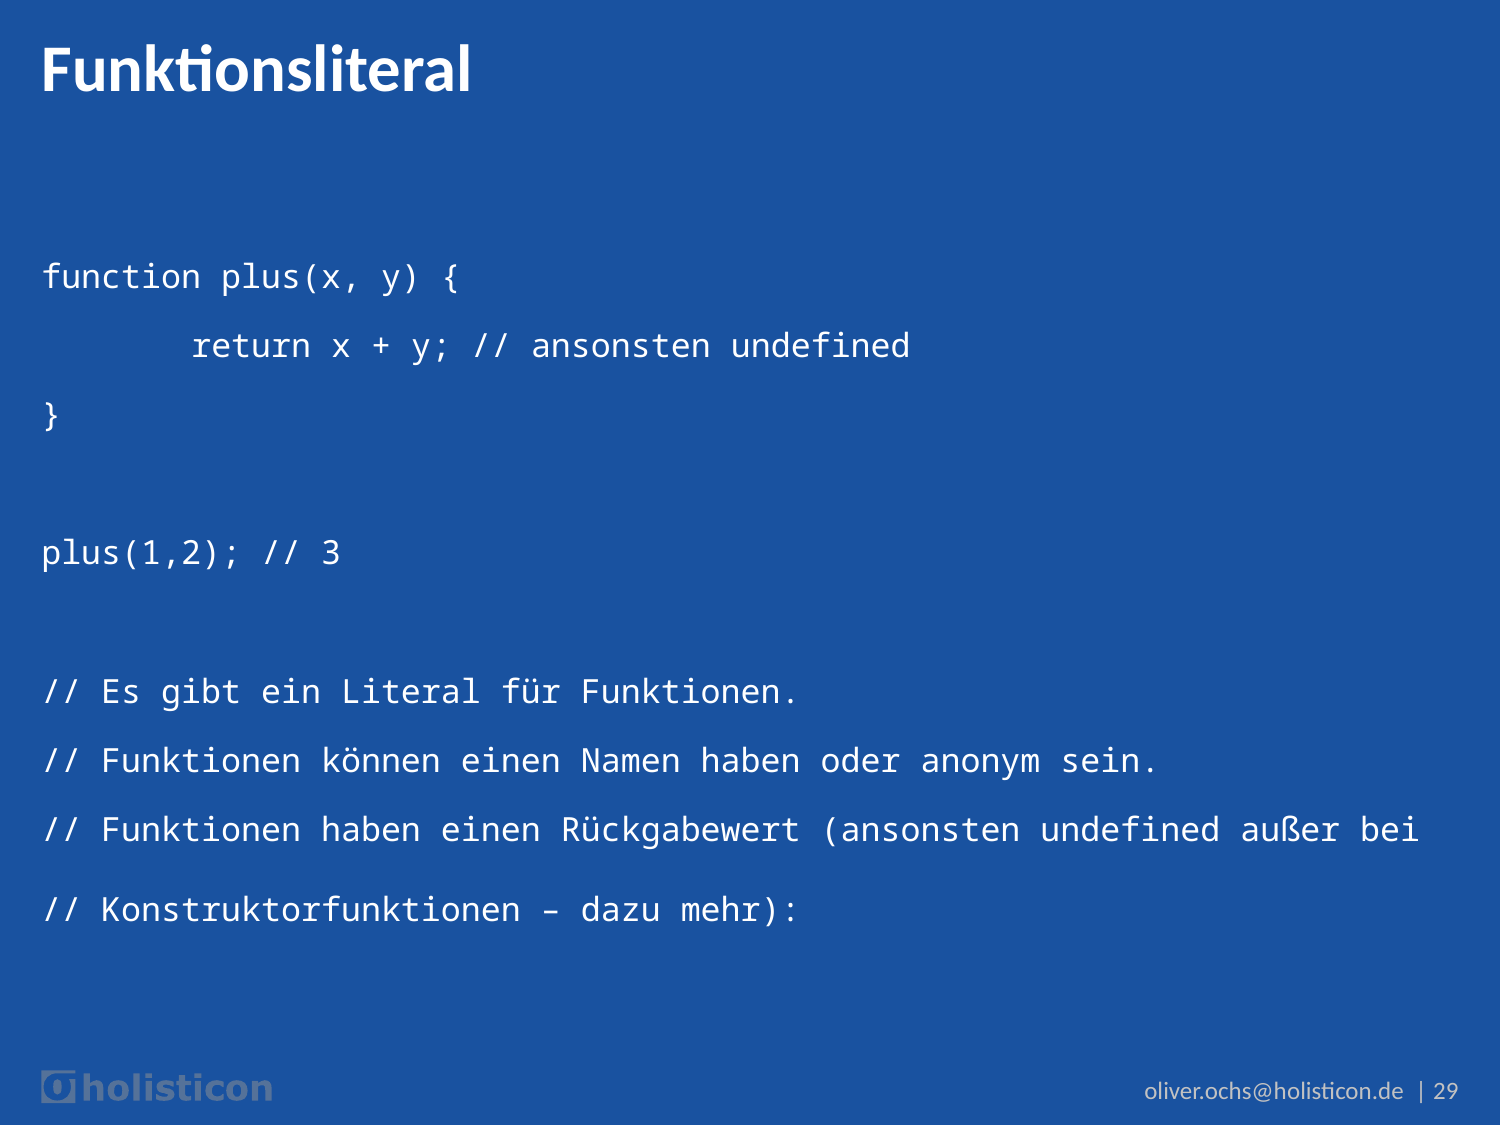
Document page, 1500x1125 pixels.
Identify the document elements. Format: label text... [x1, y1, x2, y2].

title Funktionsliteral [41, 24, 1436, 188]
list function plus(x, y) { return x + y; // ansonsten undefined } plus(1,2); // 3 // Es gibt ein Literal für Funktionen. // Funktionen können einen Namen haben oder anonym sein. // Funktionen haben einen Rückgabewert (ansonsten undefined außer bei // Konstruktorfunktionen – dazu mehr): [41, 255, 1436, 973]
